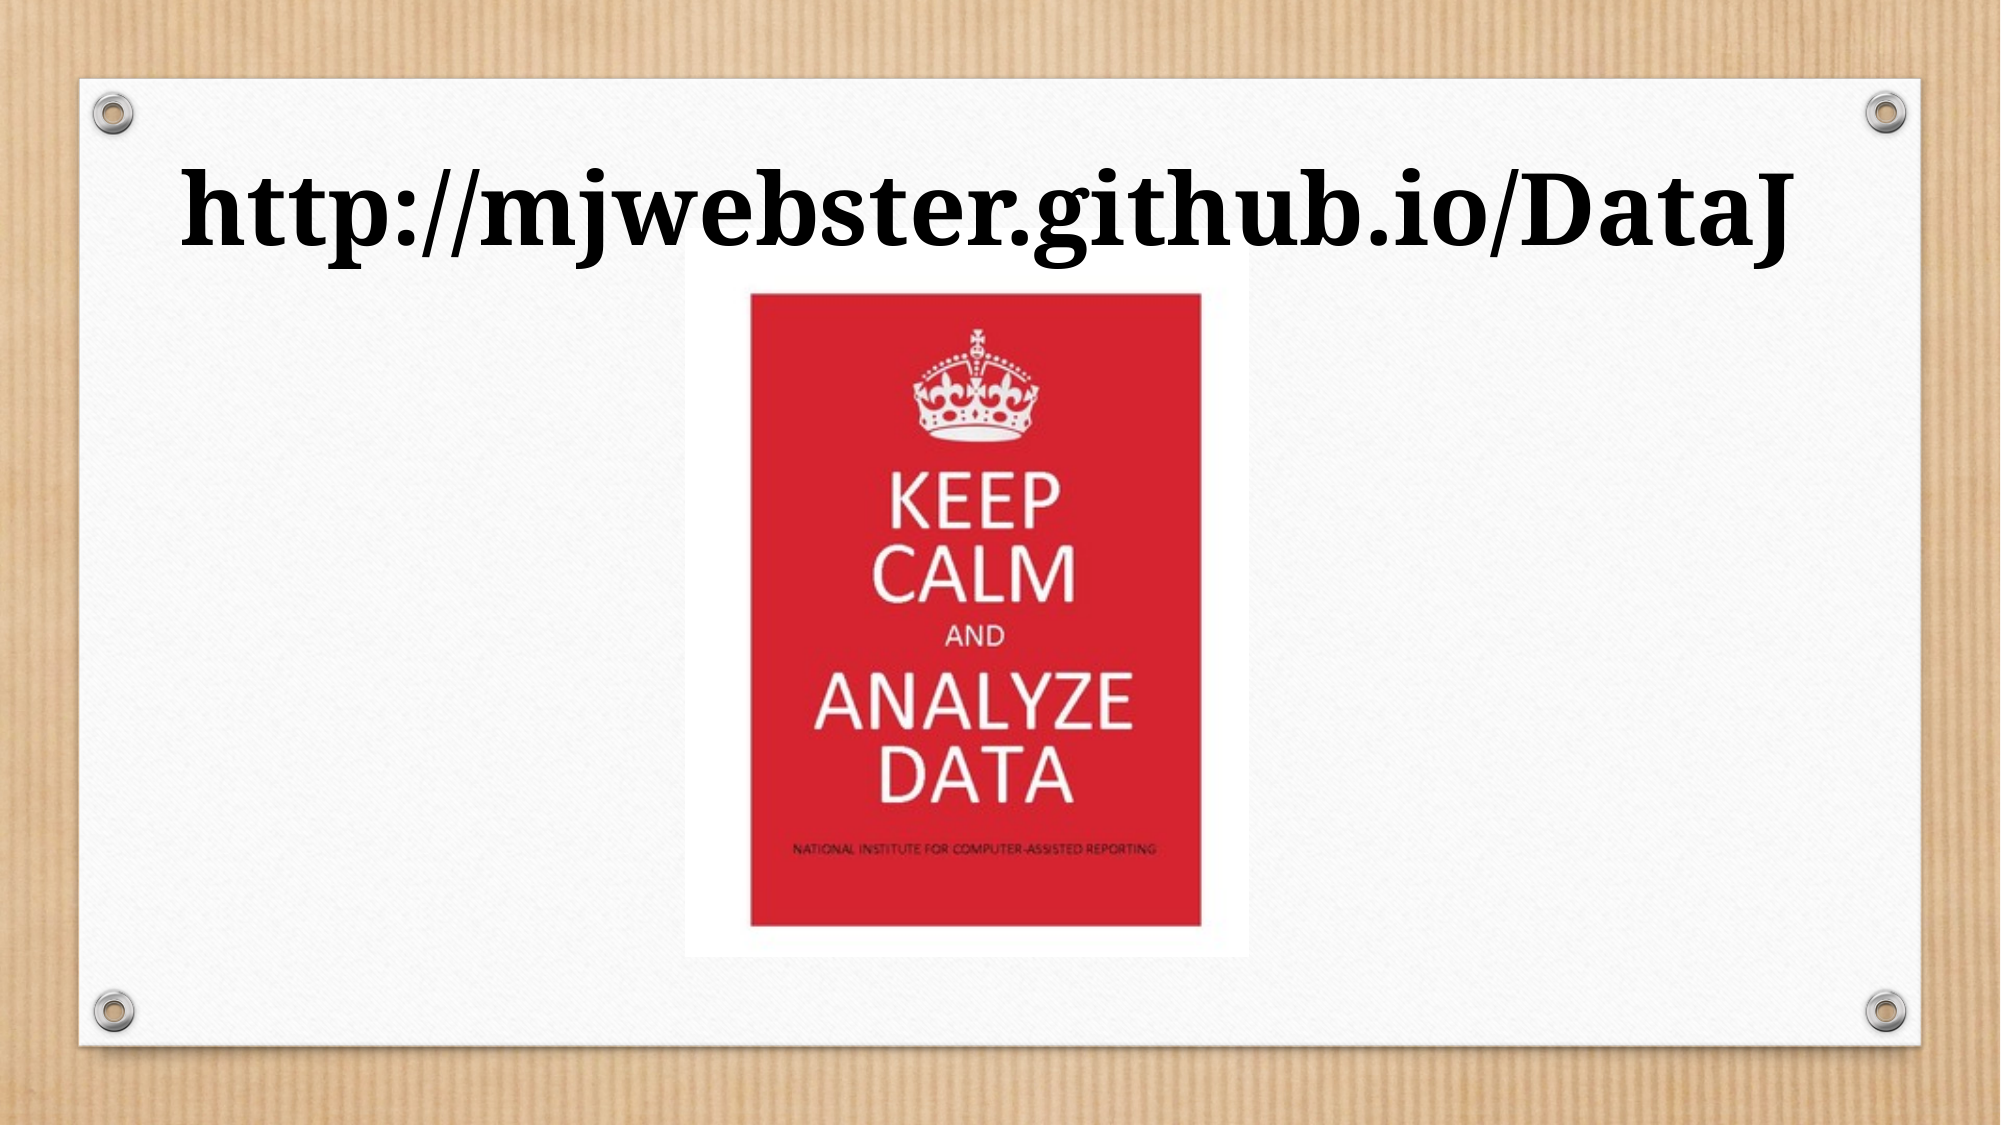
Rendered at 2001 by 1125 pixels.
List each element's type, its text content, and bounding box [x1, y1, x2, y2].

text_box http://mjwebster.github.io/DataJ [138, 138, 1840, 273]
picture [0, 0, 2001, 1125]
